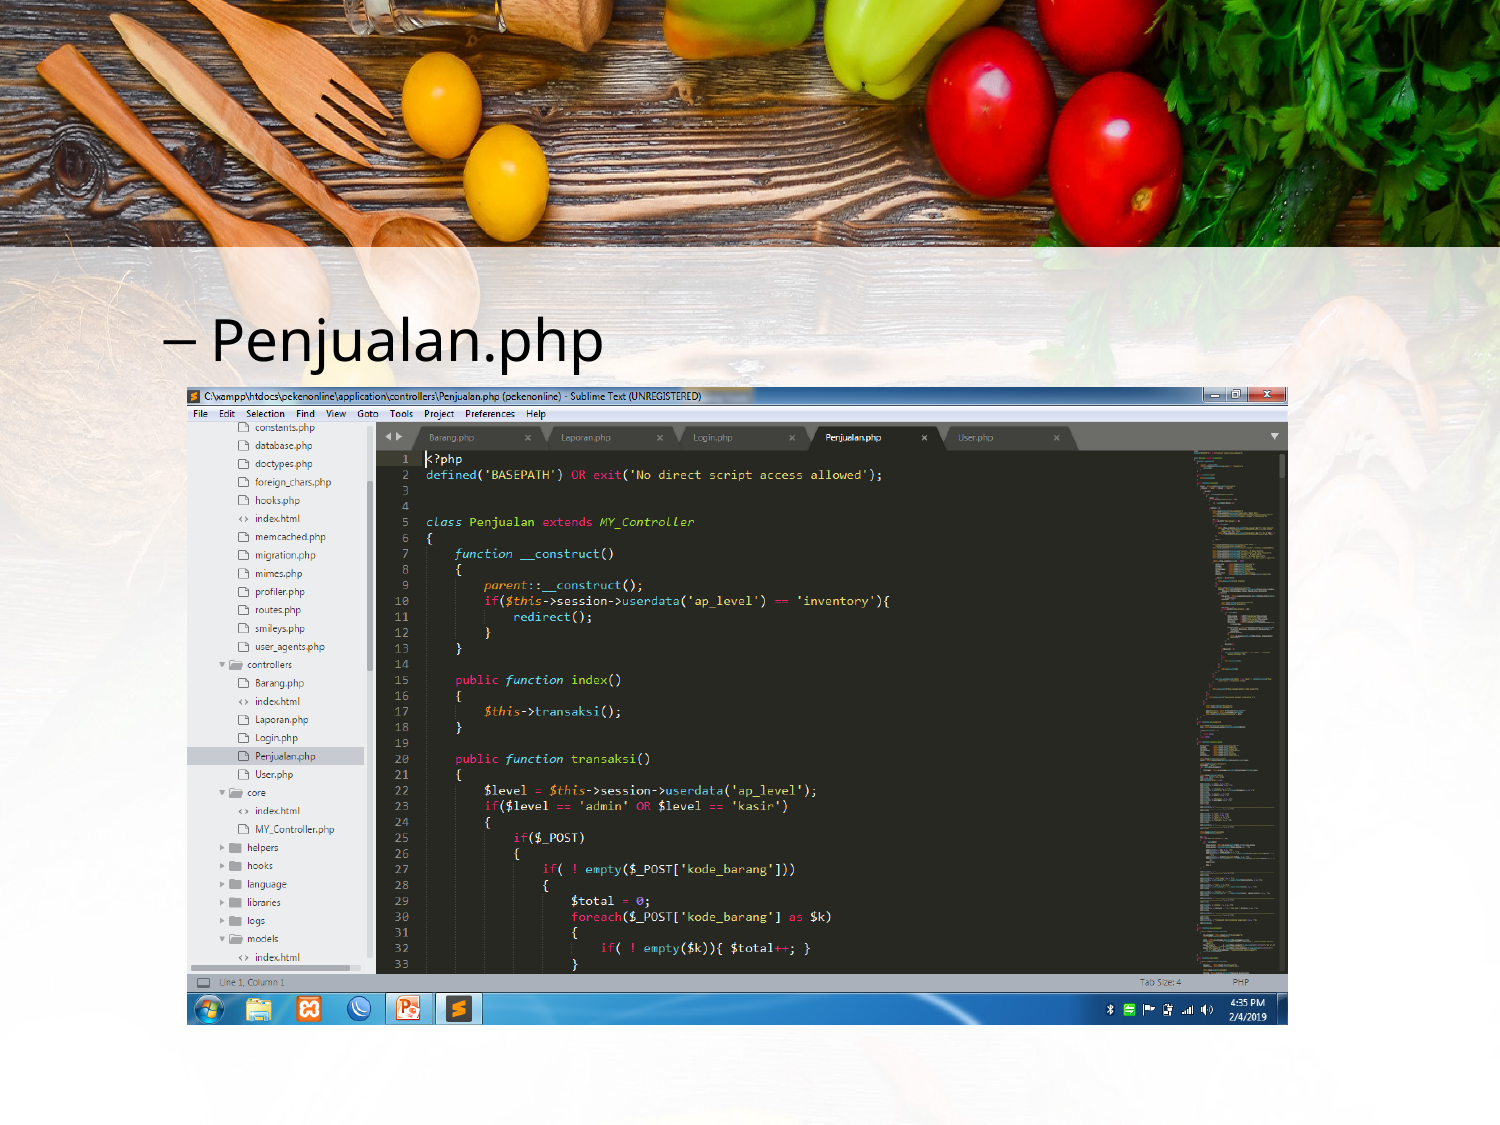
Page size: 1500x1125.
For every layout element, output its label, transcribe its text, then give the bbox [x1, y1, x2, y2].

list Penjualan.php [73, 295, 1427, 1031]
picture [0, 0, 1500, 1125]
